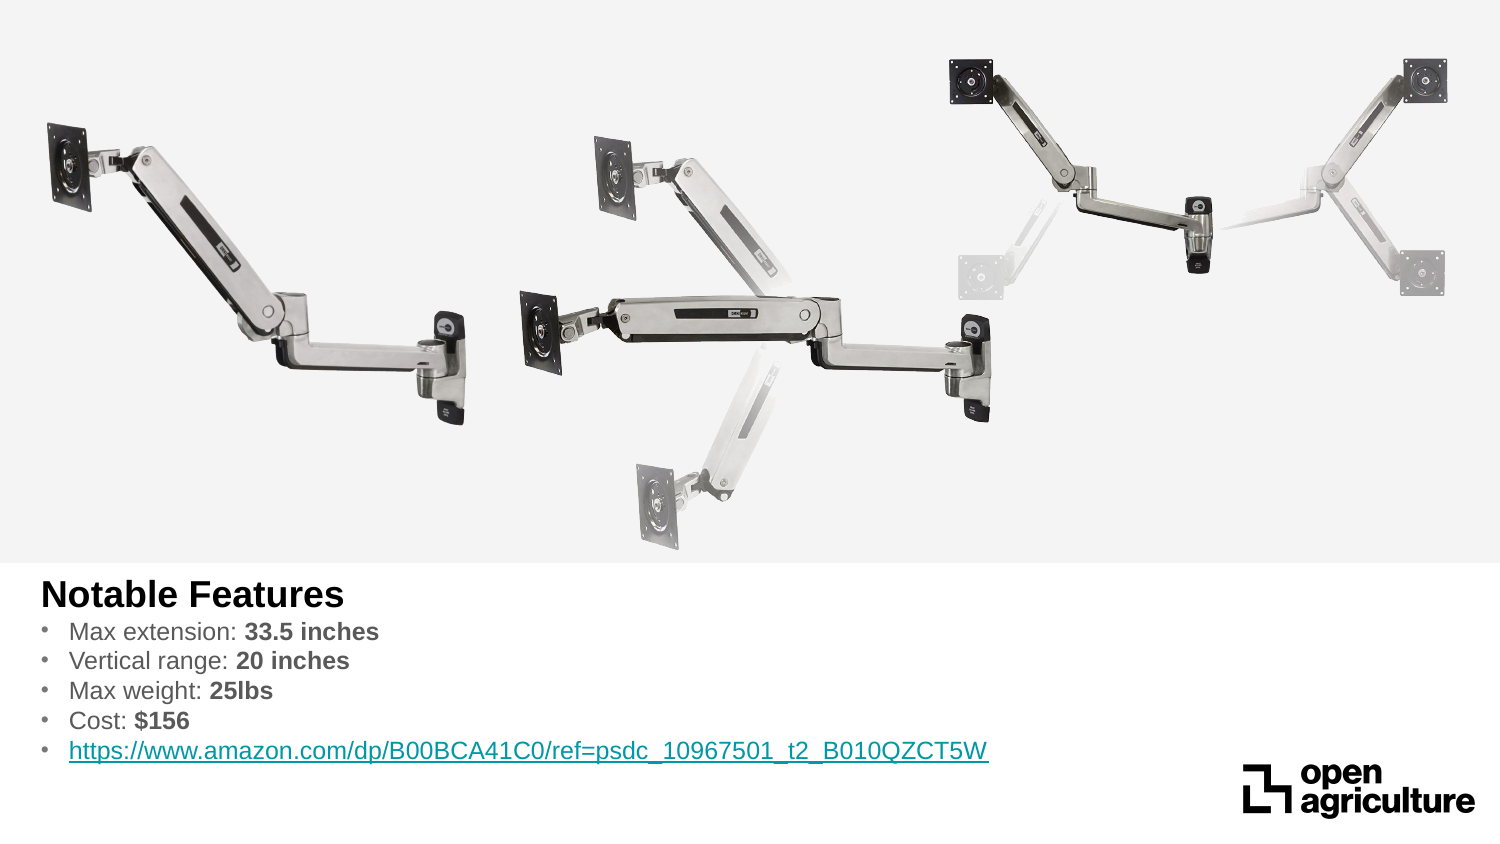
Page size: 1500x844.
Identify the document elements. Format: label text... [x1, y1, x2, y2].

text_box Notable Features Max extension: 33.5 inches Vertical range: 20 inches Max weight: 25lbs Cost: $156 https://www.amazon.com/dp/B00BCA41C0/ref=psdc_10967501_t2_B010QZCT5W [25, 555, 1215, 844]
picture [1243, 764, 1475, 819]
picture [0, 0, 1500, 632]
